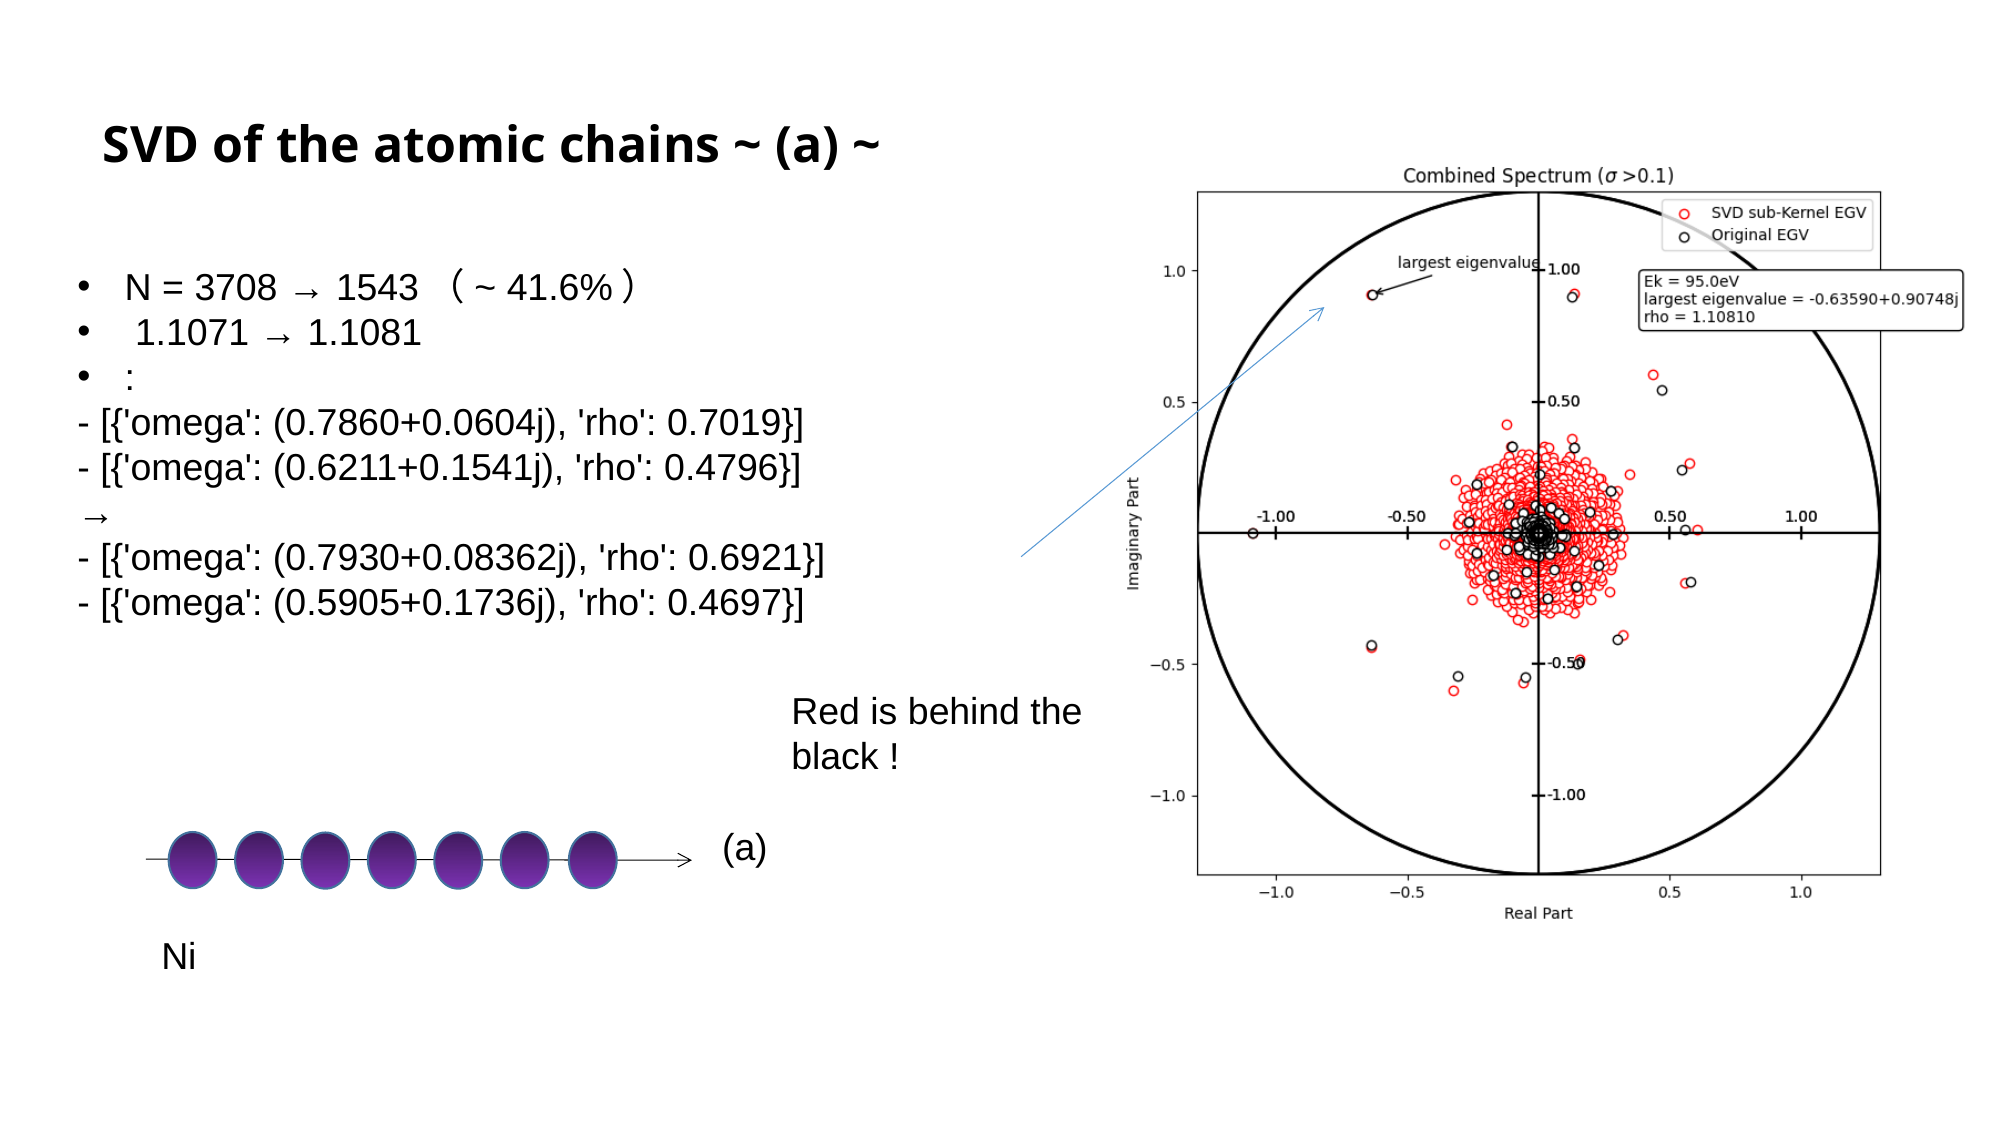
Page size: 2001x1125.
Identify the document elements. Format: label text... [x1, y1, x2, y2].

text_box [1021, 306, 1325, 557]
title SVD of the atomic chains ~ (a) ~ [87, 38, 1813, 256]
text_box Red is behind the black ! [776, 679, 1084, 785]
picture [1084, 85, 1971, 972]
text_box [384, 576, 555, 1125]
